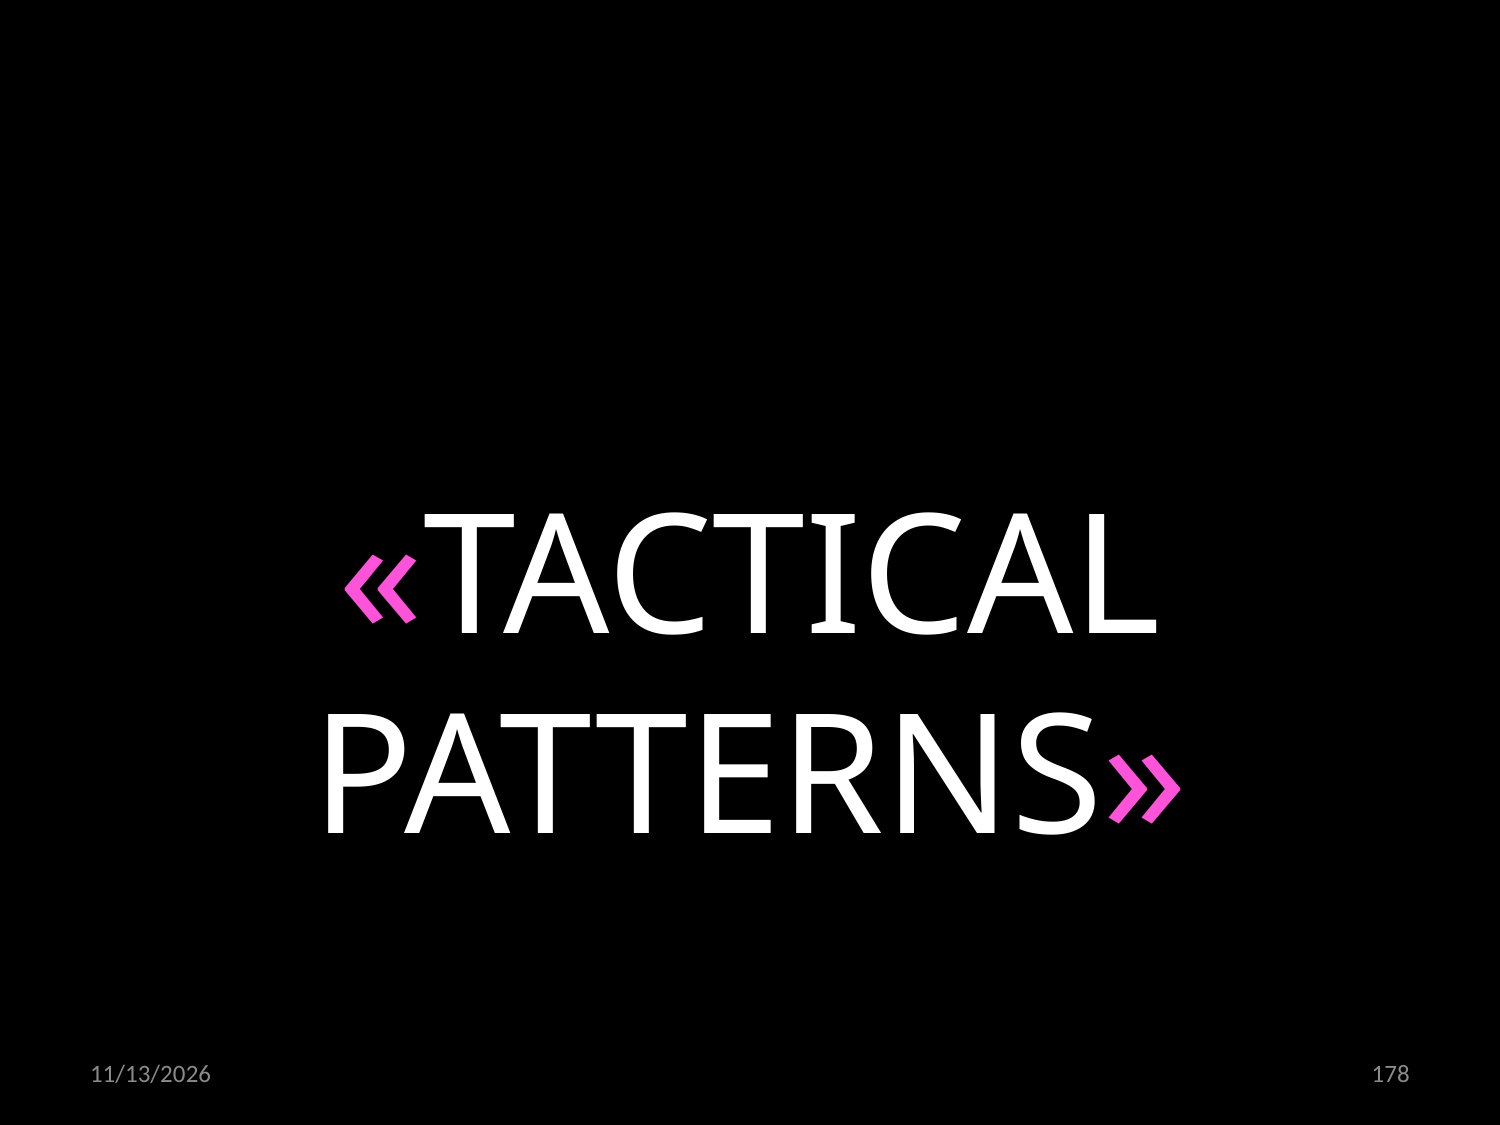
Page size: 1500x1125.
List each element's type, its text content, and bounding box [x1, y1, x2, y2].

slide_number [75, 1042, 425, 1103]
slide_number 178 [1074, 1042, 1425, 1103]
text_box «TACTICAL PATTERNS» [0, 459, 1500, 561]
